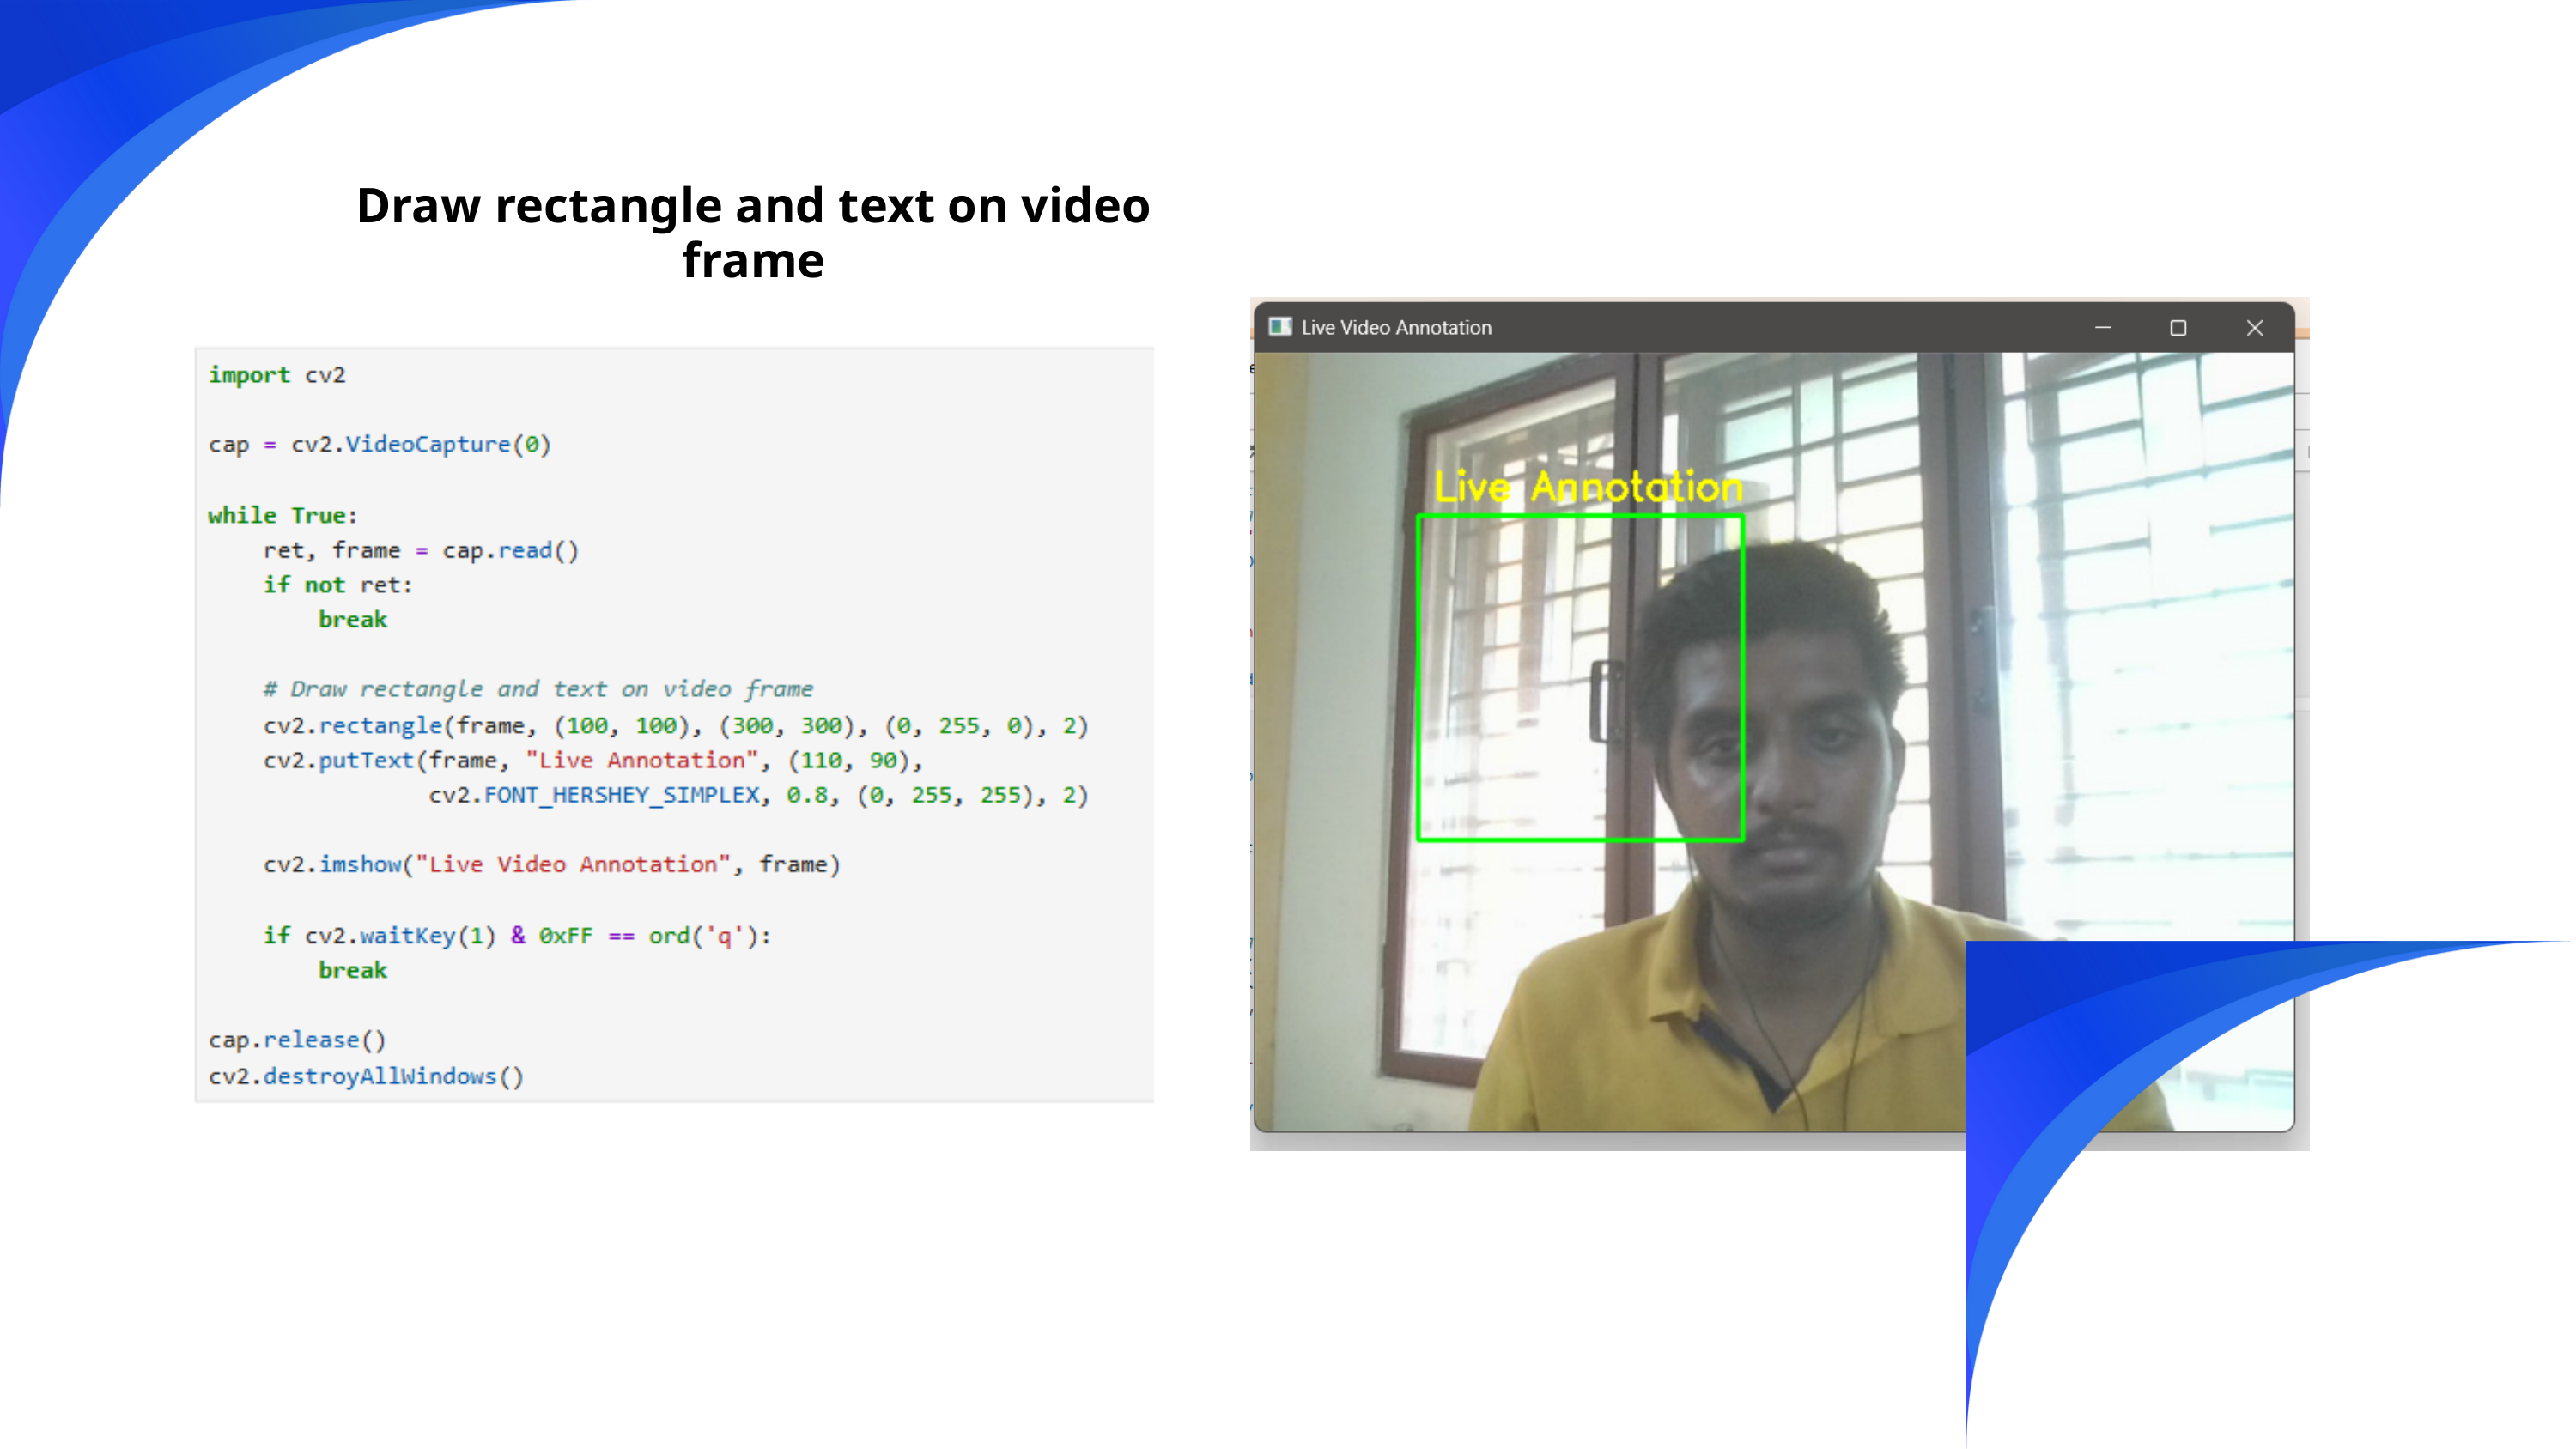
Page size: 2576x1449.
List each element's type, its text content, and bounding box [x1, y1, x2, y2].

text_box [0, 0, 604, 508]
text_box [1965, 941, 2570, 1449]
text_box [1250, 297, 2310, 1152]
text_box [184, 336, 1155, 1113]
text_box Draw rectangle and text on video frame [604, 178, 1216, 288]
